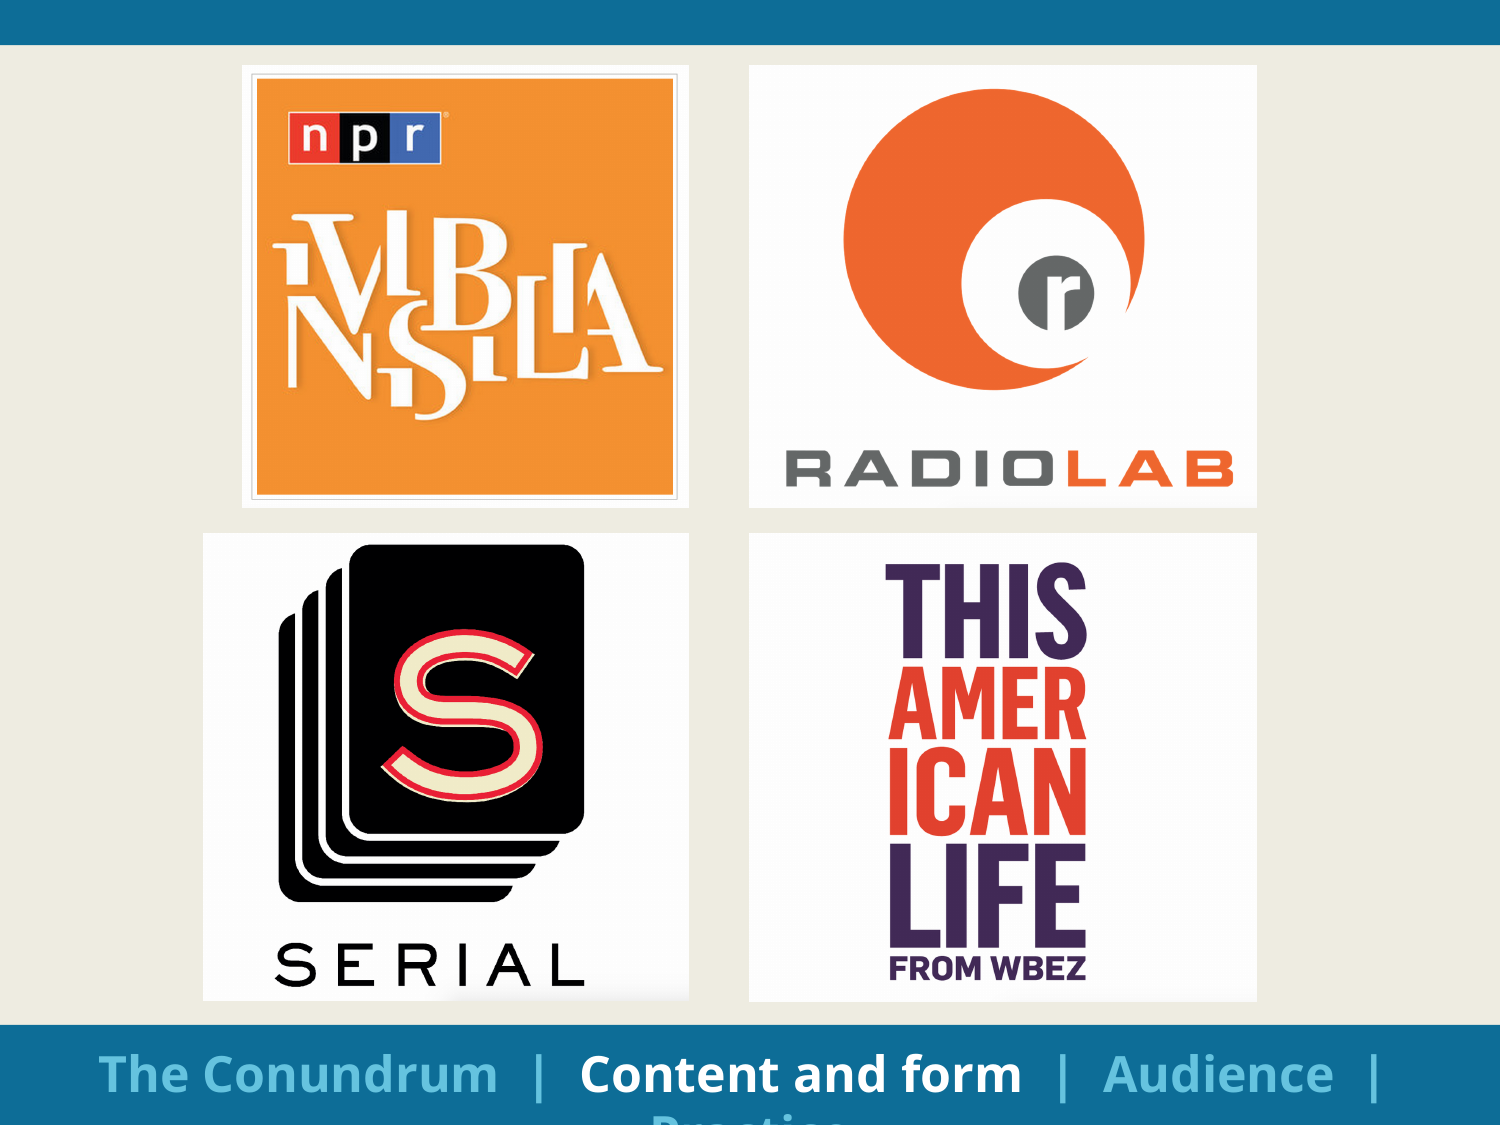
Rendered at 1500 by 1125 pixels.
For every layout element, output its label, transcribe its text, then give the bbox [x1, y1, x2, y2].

text_box The Conundrum | Content and form | Audience | Practice [74, 1035, 1425, 1125]
picture [202, 533, 689, 1001]
picture [749, 533, 1257, 1002]
picture [749, 65, 1257, 508]
picture [241, 65, 689, 509]
